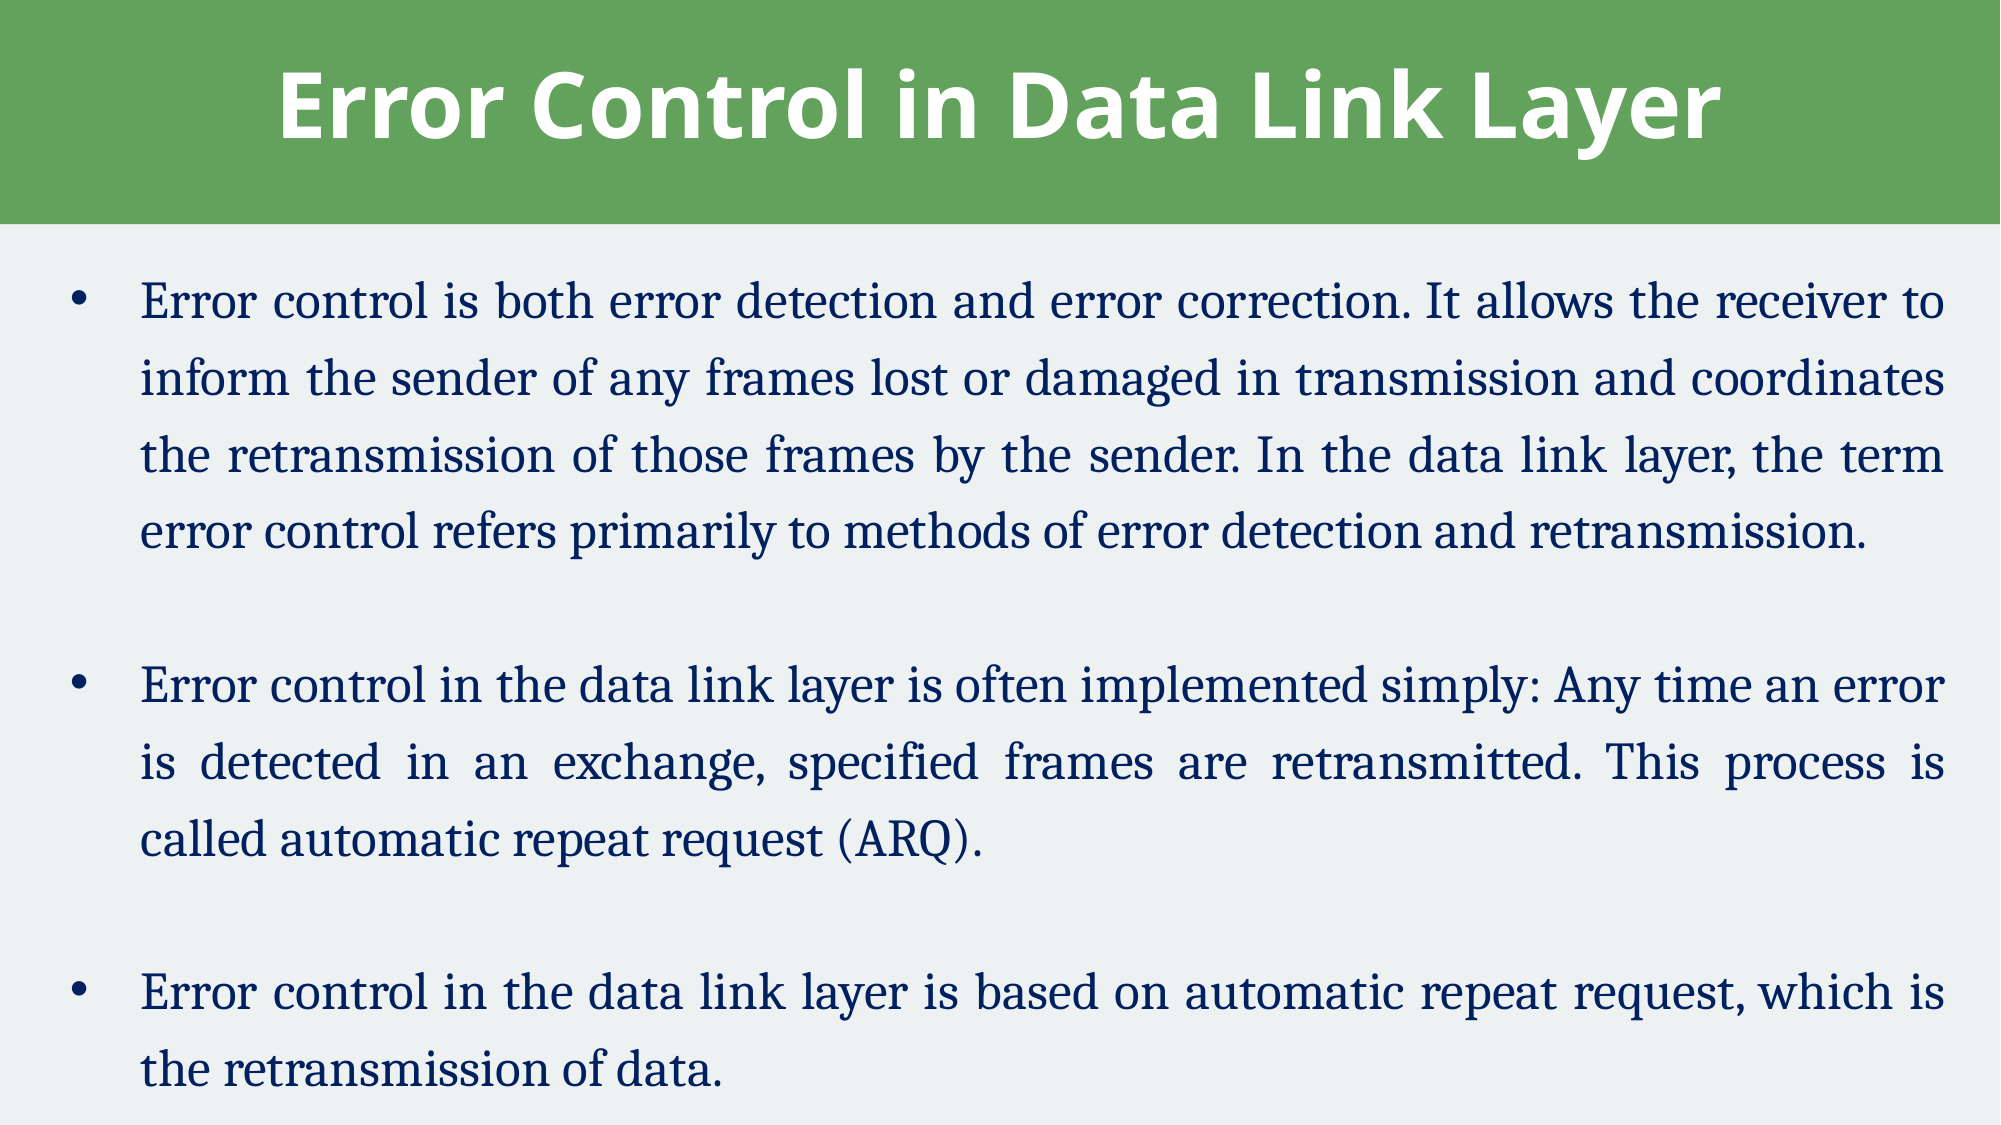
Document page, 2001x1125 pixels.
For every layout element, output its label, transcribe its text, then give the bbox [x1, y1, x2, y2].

text_box Error control is both error detection and error correction. It allows the receiver to inform the sender of any frames lost or damaged in transmission and coordinates the retransmission of those frames by the sender. In the data link layer, the term error control refers primarily to methods of error detection and retransmission. Error control in the data link layer is often implemented simply: Any time an error is detected in an exchange, specified frames are retransmitted. This process is called automatic repeat request (ARQ). Error control in the data link layer is based on automatic repeat request, which is the retransmission of data. [55, 239, 1964, 1110]
title Error Control in Data Link Layer [0, 0, 2000, 218]
